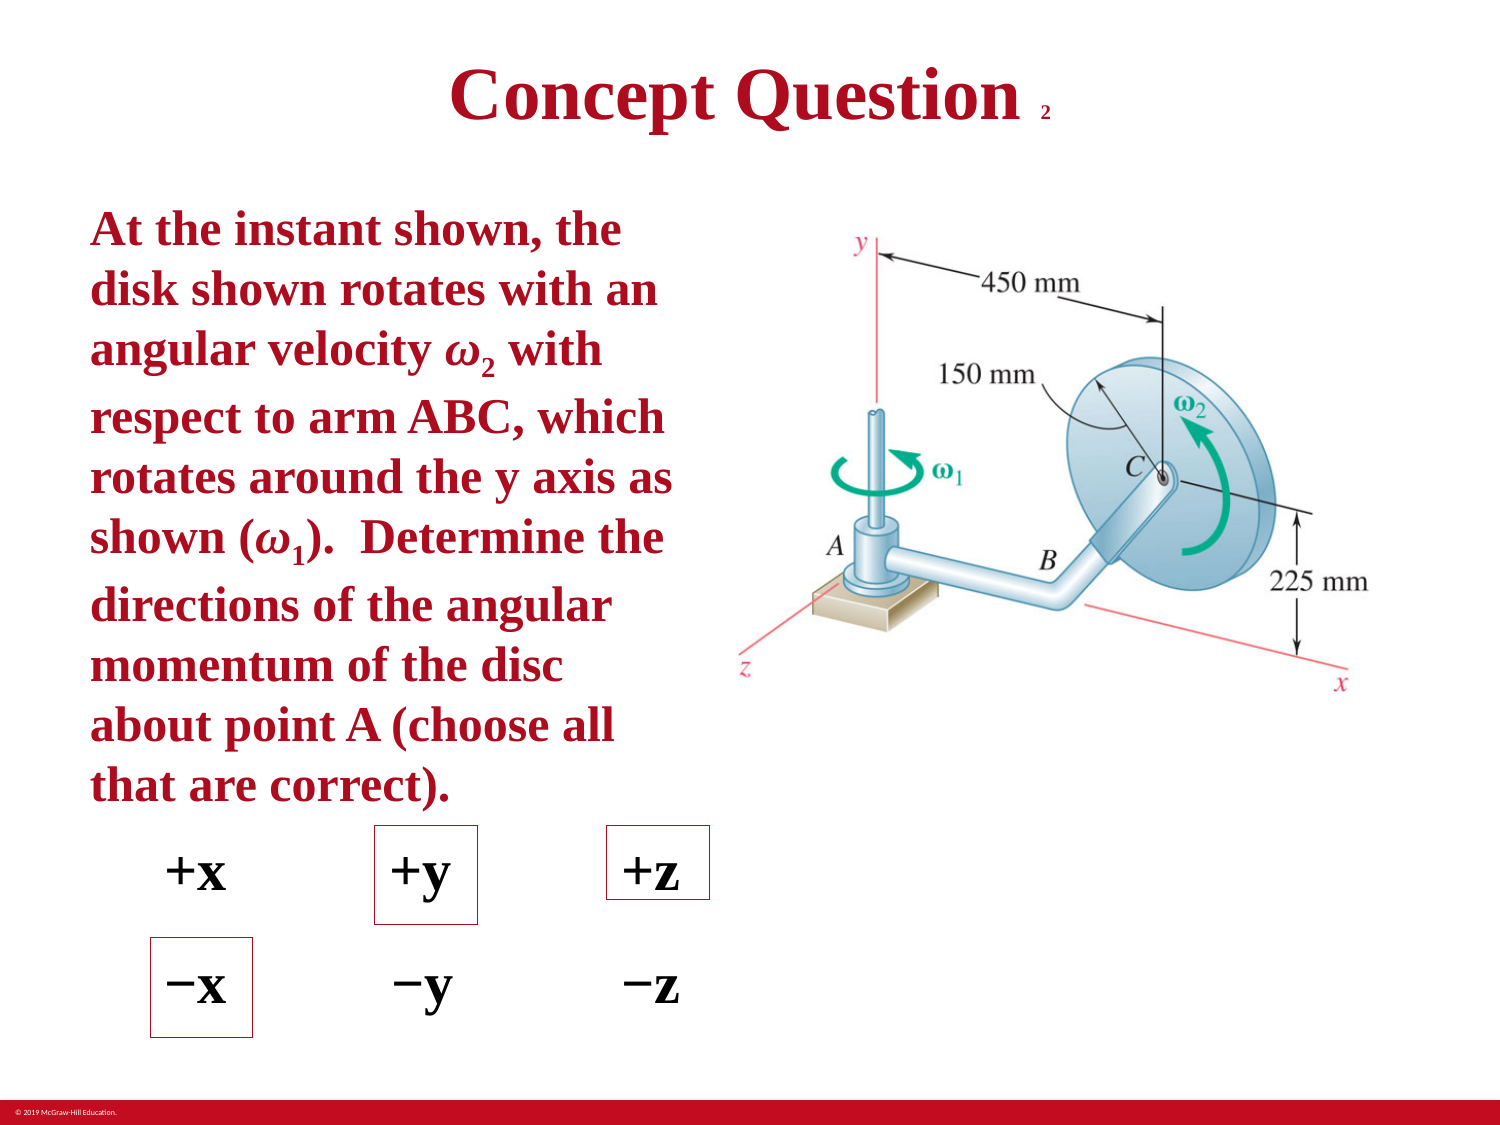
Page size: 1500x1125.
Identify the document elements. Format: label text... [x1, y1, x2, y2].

picture [737, 236, 1369, 694]
list −x [150, 937, 253, 1038]
list +z [606, 825, 710, 900]
title Concept Question 2 [75, 37, 1425, 138]
list −y [376, 937, 480, 1013]
list +y [374, 825, 478, 925]
list −z [606, 937, 710, 1013]
list At the instant shown, the disk shown rotates with an angular velocity ω2 with respect to arm ABC, which rotates around the y axis as shown (ω1). Determine the directions of the angular momentum of the disc about point A (choose all that are correct). [75, 187, 713, 800]
list +x [150, 825, 253, 900]
